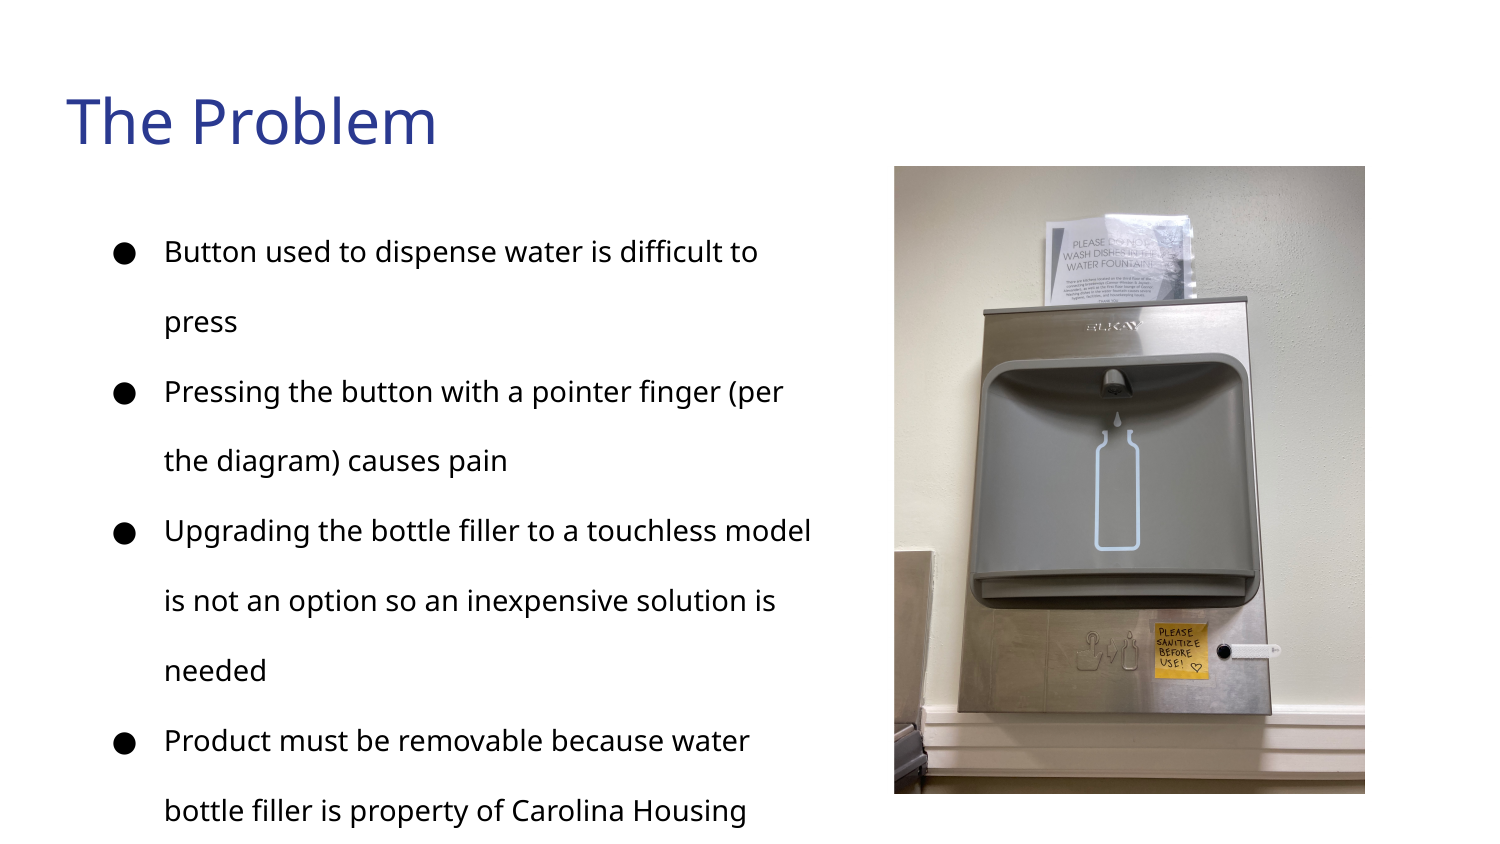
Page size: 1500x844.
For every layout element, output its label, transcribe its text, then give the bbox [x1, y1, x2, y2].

picture [886, 166, 1372, 794]
title The Problem [51, 67, 1449, 167]
text_box Button used to dispense water is difficult to press Pressing the button with a pointer finger (per the diagram) causes pain Upgrading the bottle filler to a touchless model is not an option so an inexpensive solution is needed Product must be removable because water bottle filler is property of Carolina Housing [74, 183, 842, 843]
